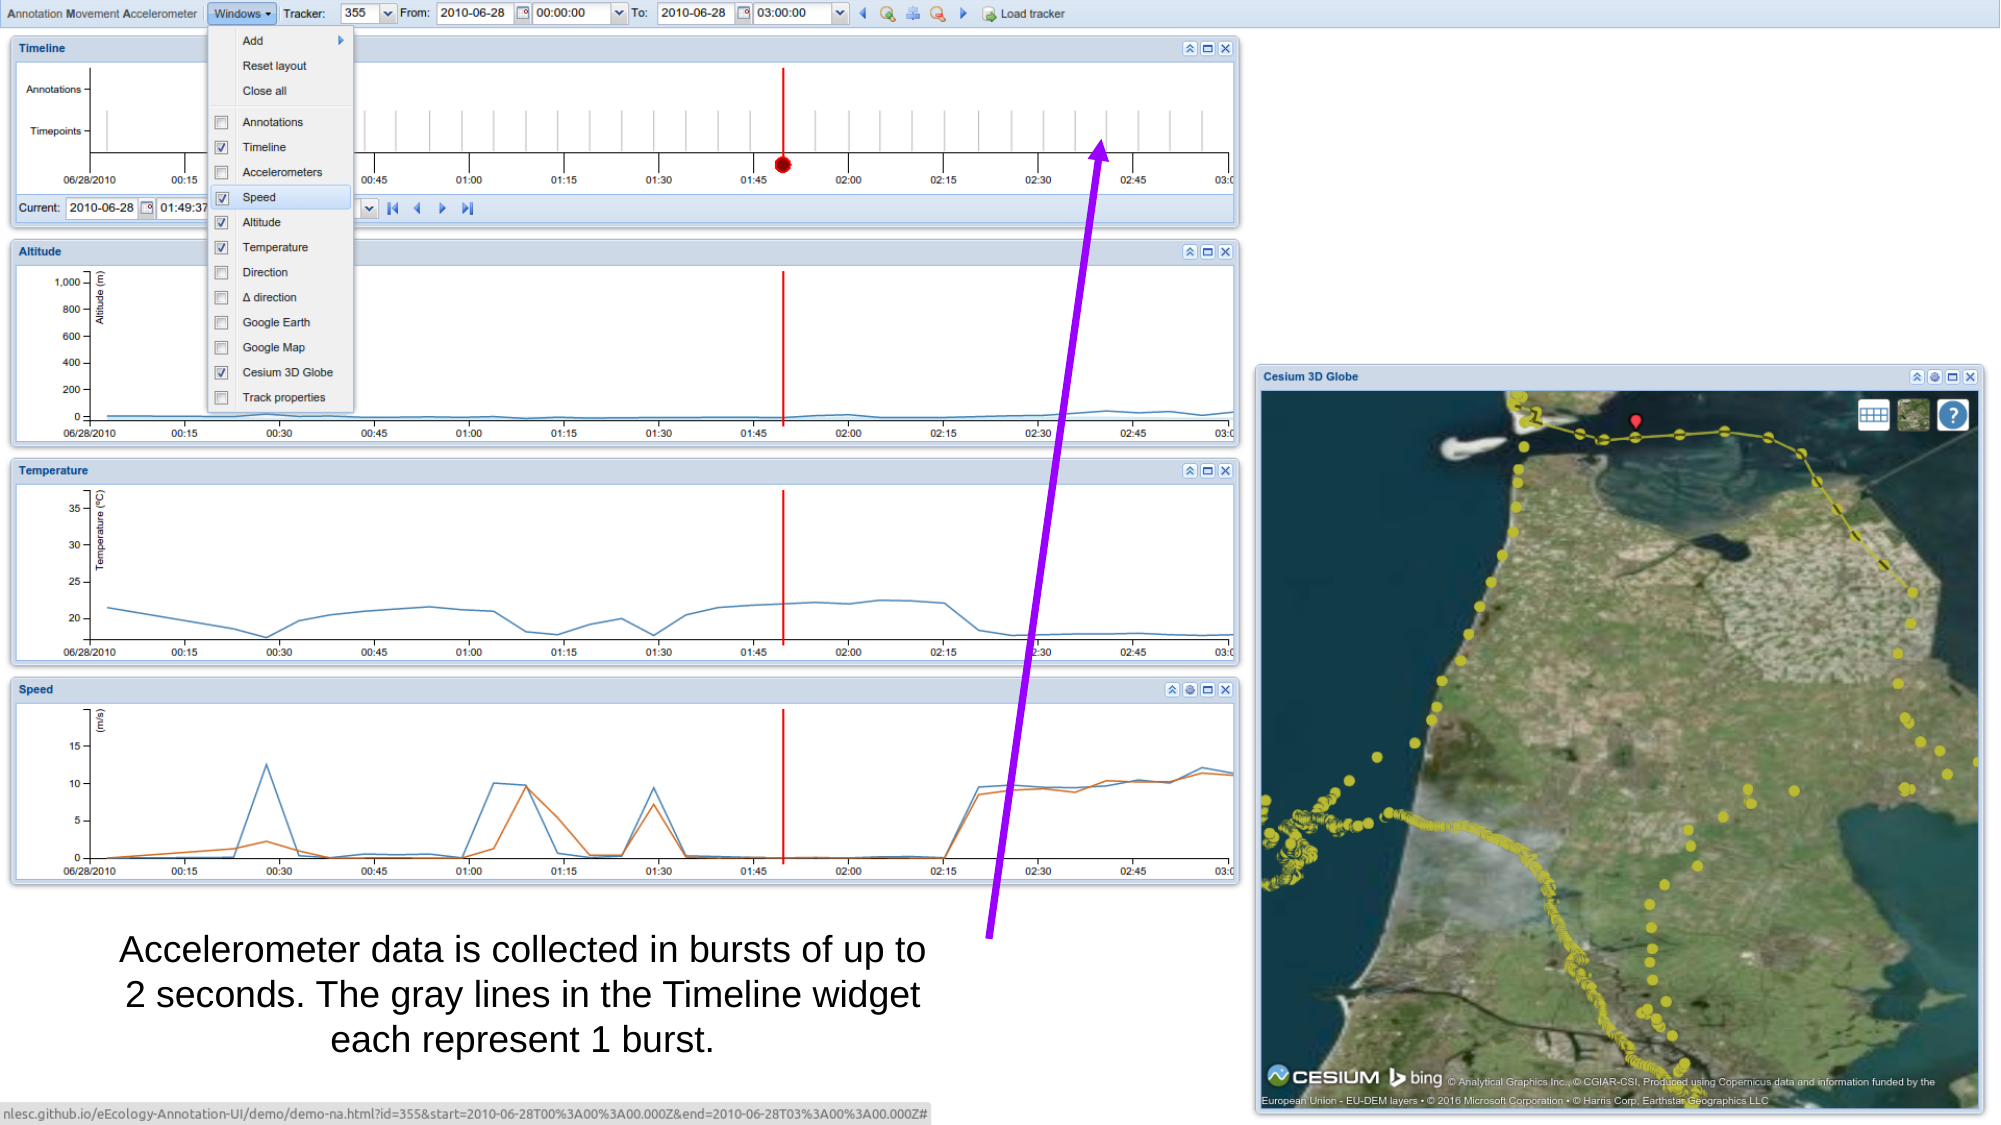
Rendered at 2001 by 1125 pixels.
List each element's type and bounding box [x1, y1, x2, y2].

text_box [988, 138, 1102, 939]
picture [0, 0, 2000, 1125]
